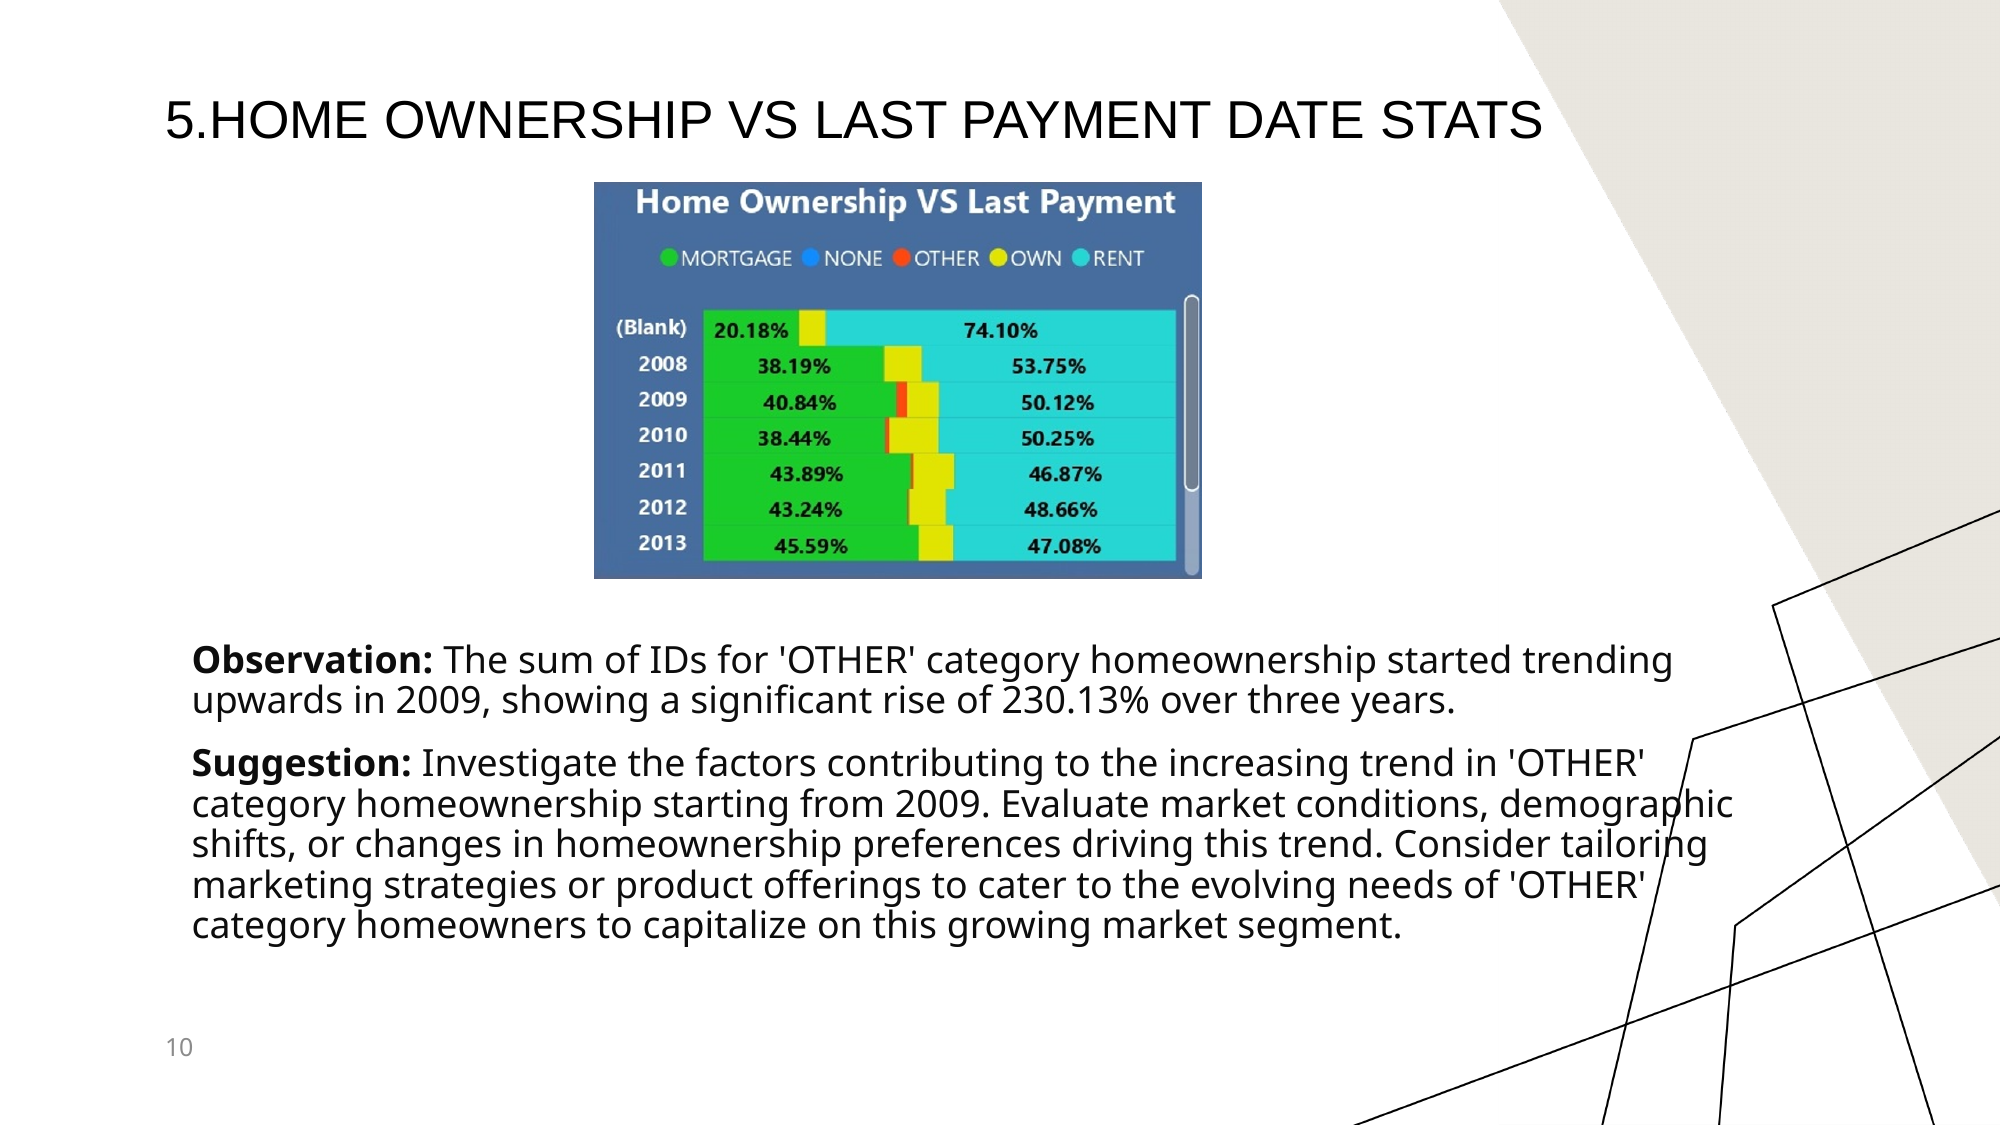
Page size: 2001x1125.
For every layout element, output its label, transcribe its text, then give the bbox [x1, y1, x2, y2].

picture [594, 182, 1202, 579]
title 5.Home ownership Vs last payment date stats [150, 59, 1574, 183]
picture [1281, 0, 2000, 1125]
slide_number 10 [150, 1024, 254, 1074]
list Observation: The sum of IDs for 'OTHER' category homeownership started trending upwards in 2009, showing a significant rise of 230.13% over three years. Suggestion: Investigate the factors contributing to the increasing trend in 'OTHER' category homeownership starting from 2009. Evaluate market conditions, demographic shifts, or changes in homeownership preferences driving this trend. Consider tailoring marketing strategies or product offerings to cater to the evolving needs of 'OTHER' category homeowners to capitalize on this growing market segment. [176, 633, 1760, 994]
